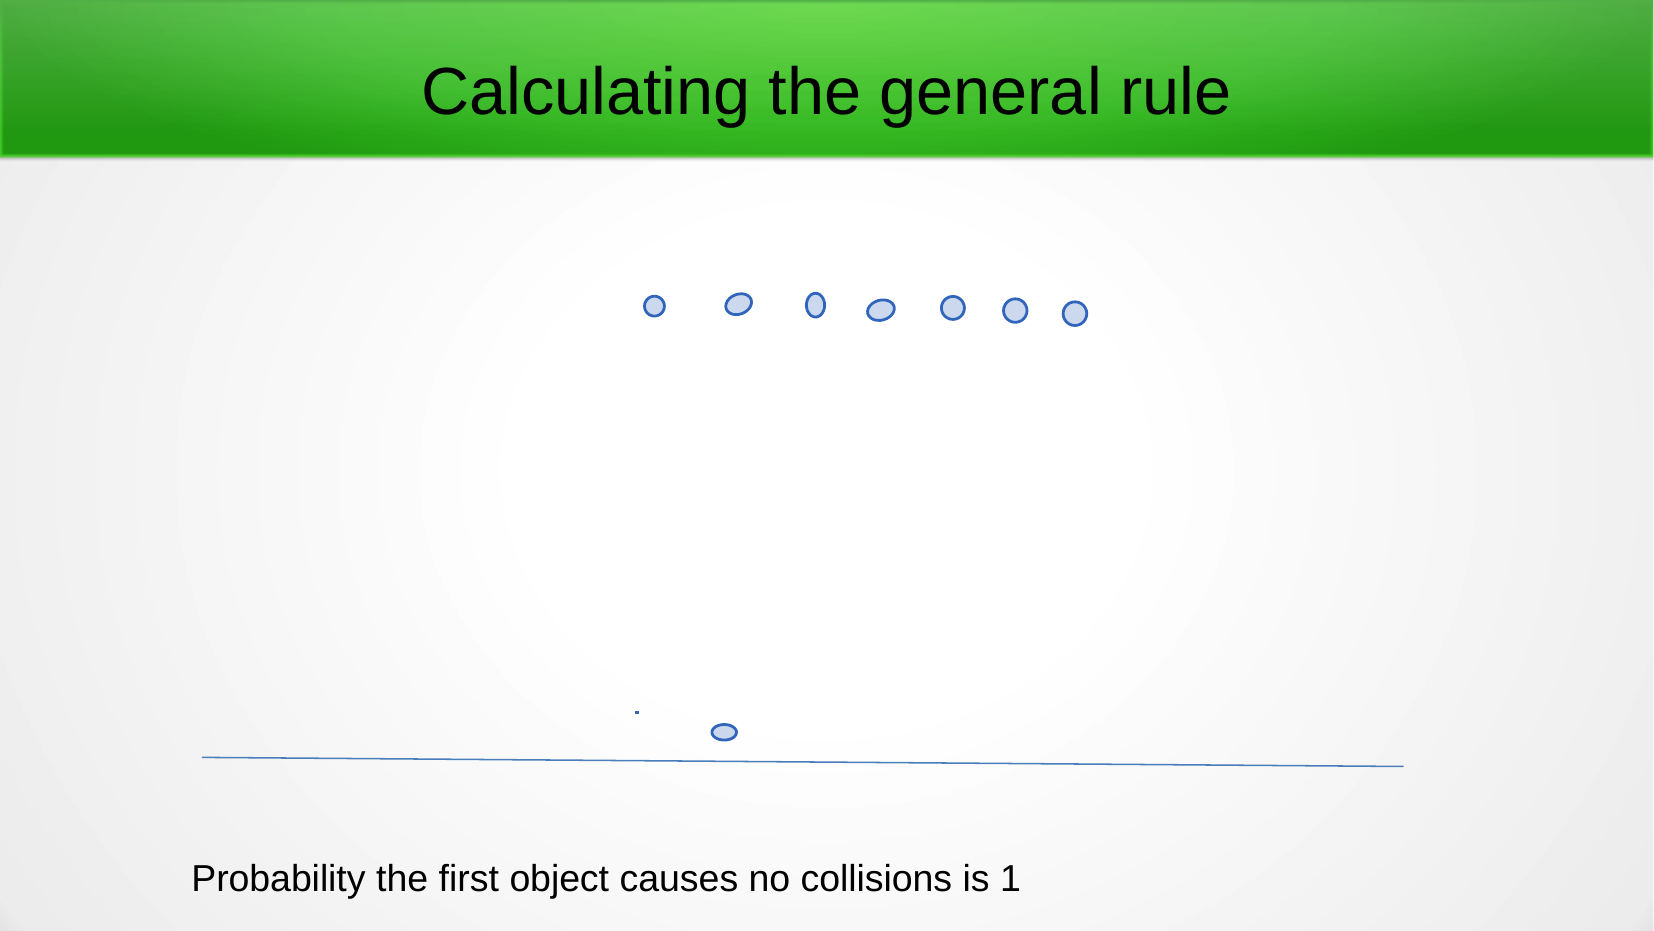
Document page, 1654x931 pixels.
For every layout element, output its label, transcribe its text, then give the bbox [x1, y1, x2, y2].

text_box Probability the first object causes no collisions is 1 [176, 846, 1423, 906]
text_box [1001, 296, 1030, 325]
title Calculating the general rule [82, 33, 1571, 144]
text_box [201, 757, 1404, 767]
text_box [642, 294, 667, 319]
text_box [1061, 299, 1089, 328]
text_box [723, 291, 754, 317]
text_box [709, 722, 739, 743]
picture [0, 0, 1654, 931]
text_box [939, 294, 967, 322]
text_box [804, 291, 827, 320]
text_box [865, 297, 897, 323]
